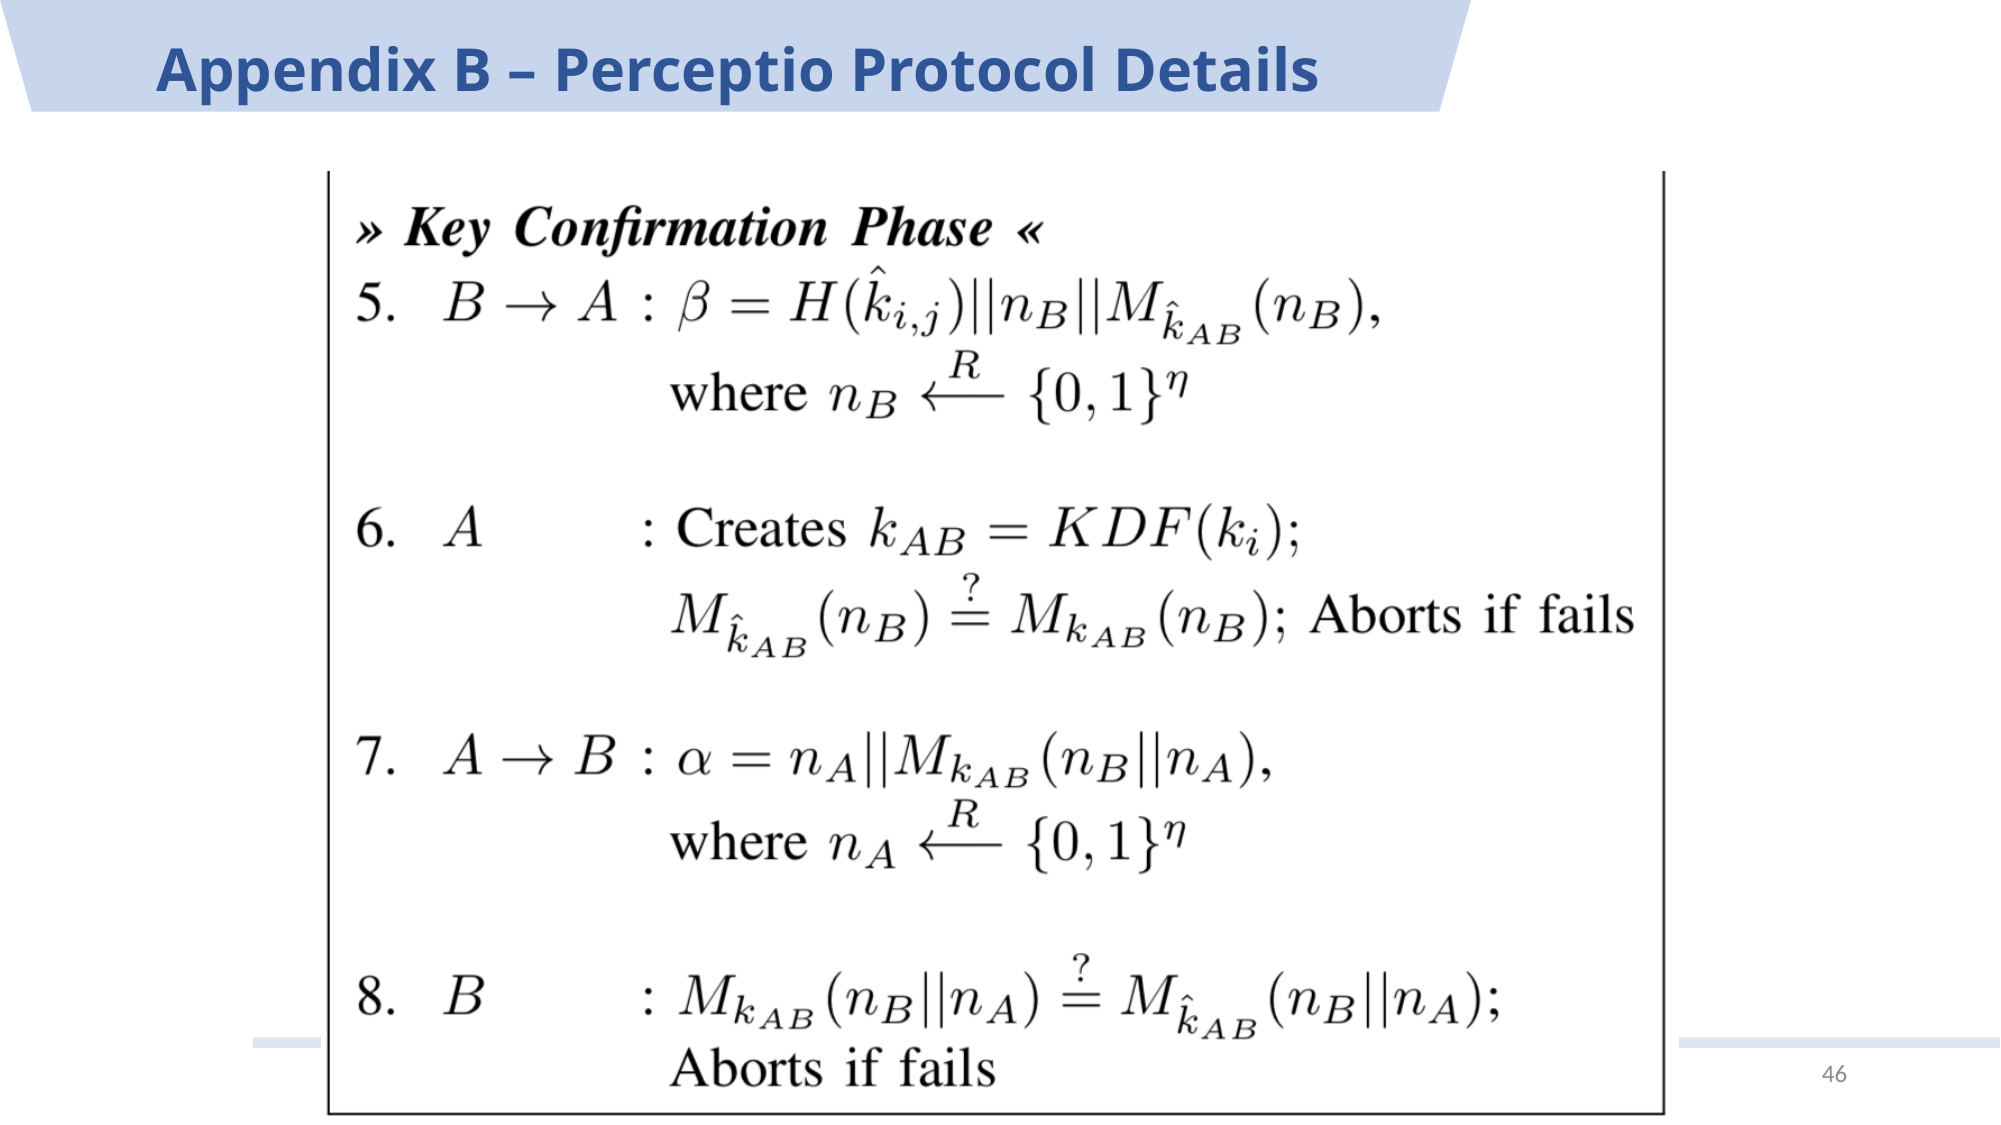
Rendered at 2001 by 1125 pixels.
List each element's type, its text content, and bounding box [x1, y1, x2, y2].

slide_number 46 [1679, 1043, 1863, 1103]
title Appendix B – Perceptio Protocol Details [65, 16, 1413, 129]
picture [321, 171, 1679, 1125]
text_box [0, 0, 1473, 113]
